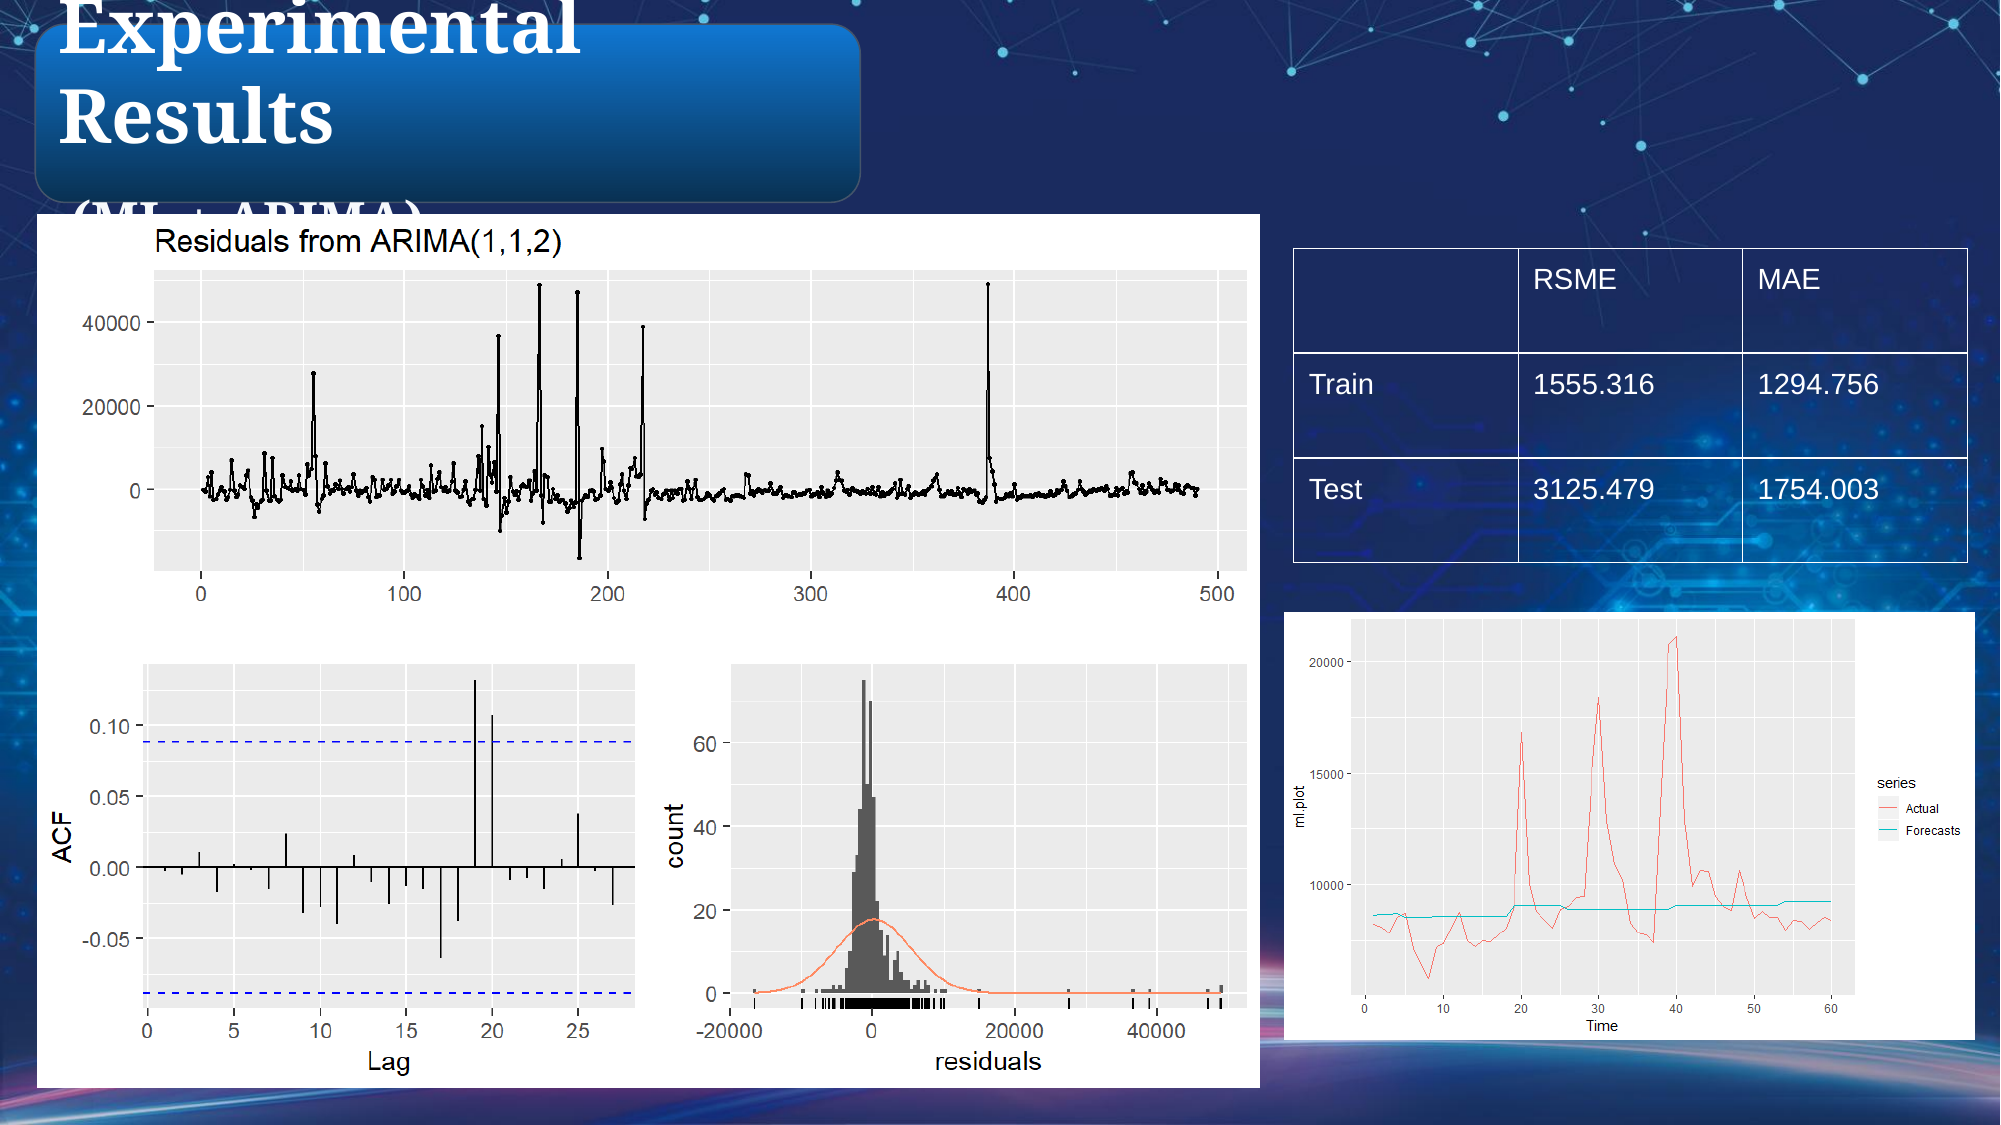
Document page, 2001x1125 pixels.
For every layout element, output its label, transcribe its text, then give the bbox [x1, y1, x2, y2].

table_cell 1294.756 [1743, 354, 1967, 457]
table_header RSME [1519, 249, 1742, 352]
table_header [1294, 249, 1518, 352]
table_cell 3125.479 [1519, 459, 1742, 562]
table_cell 1754.003 [1743, 459, 1967, 562]
table_header MAE [1743, 249, 1967, 352]
picture [0, 0, 2000, 1125]
table_cell Test [1294, 459, 1518, 562]
table_cell Train [1294, 354, 1518, 457]
table_cell 1555.316 [1519, 354, 1742, 457]
text_box Experimental Results (ML + ARIMA) [35, 24, 861, 203]
